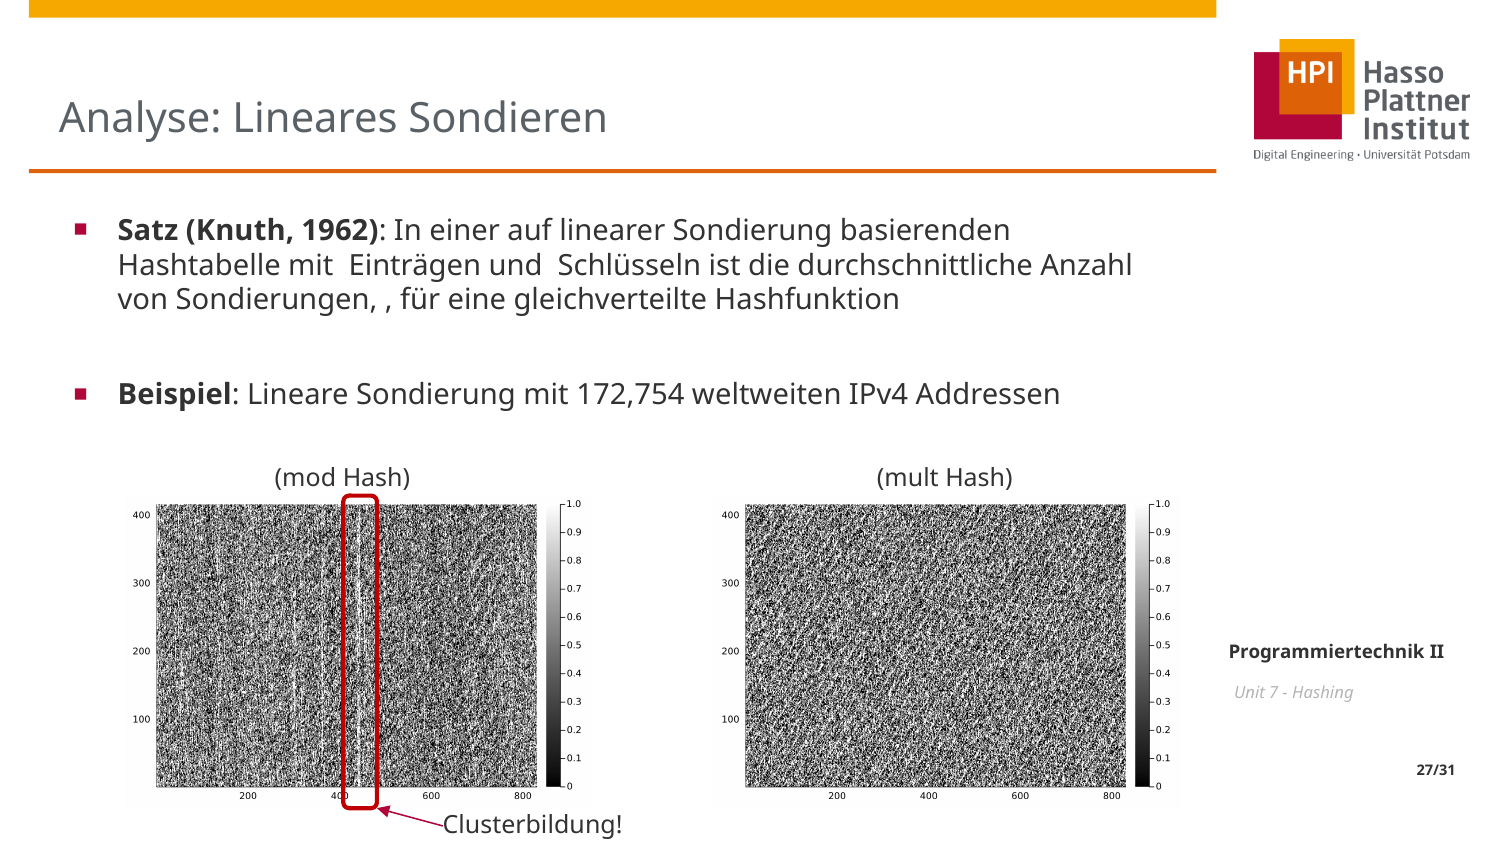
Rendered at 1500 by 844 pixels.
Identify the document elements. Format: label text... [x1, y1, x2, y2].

picture [123, 495, 593, 809]
picture [1254, 39, 1470, 161]
text_box Clusterbildung! [442, 808, 668, 844]
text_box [376, 807, 444, 827]
title Analyse: Lineares Sondieren [58, 17, 1187, 170]
picture [712, 495, 1182, 809]
